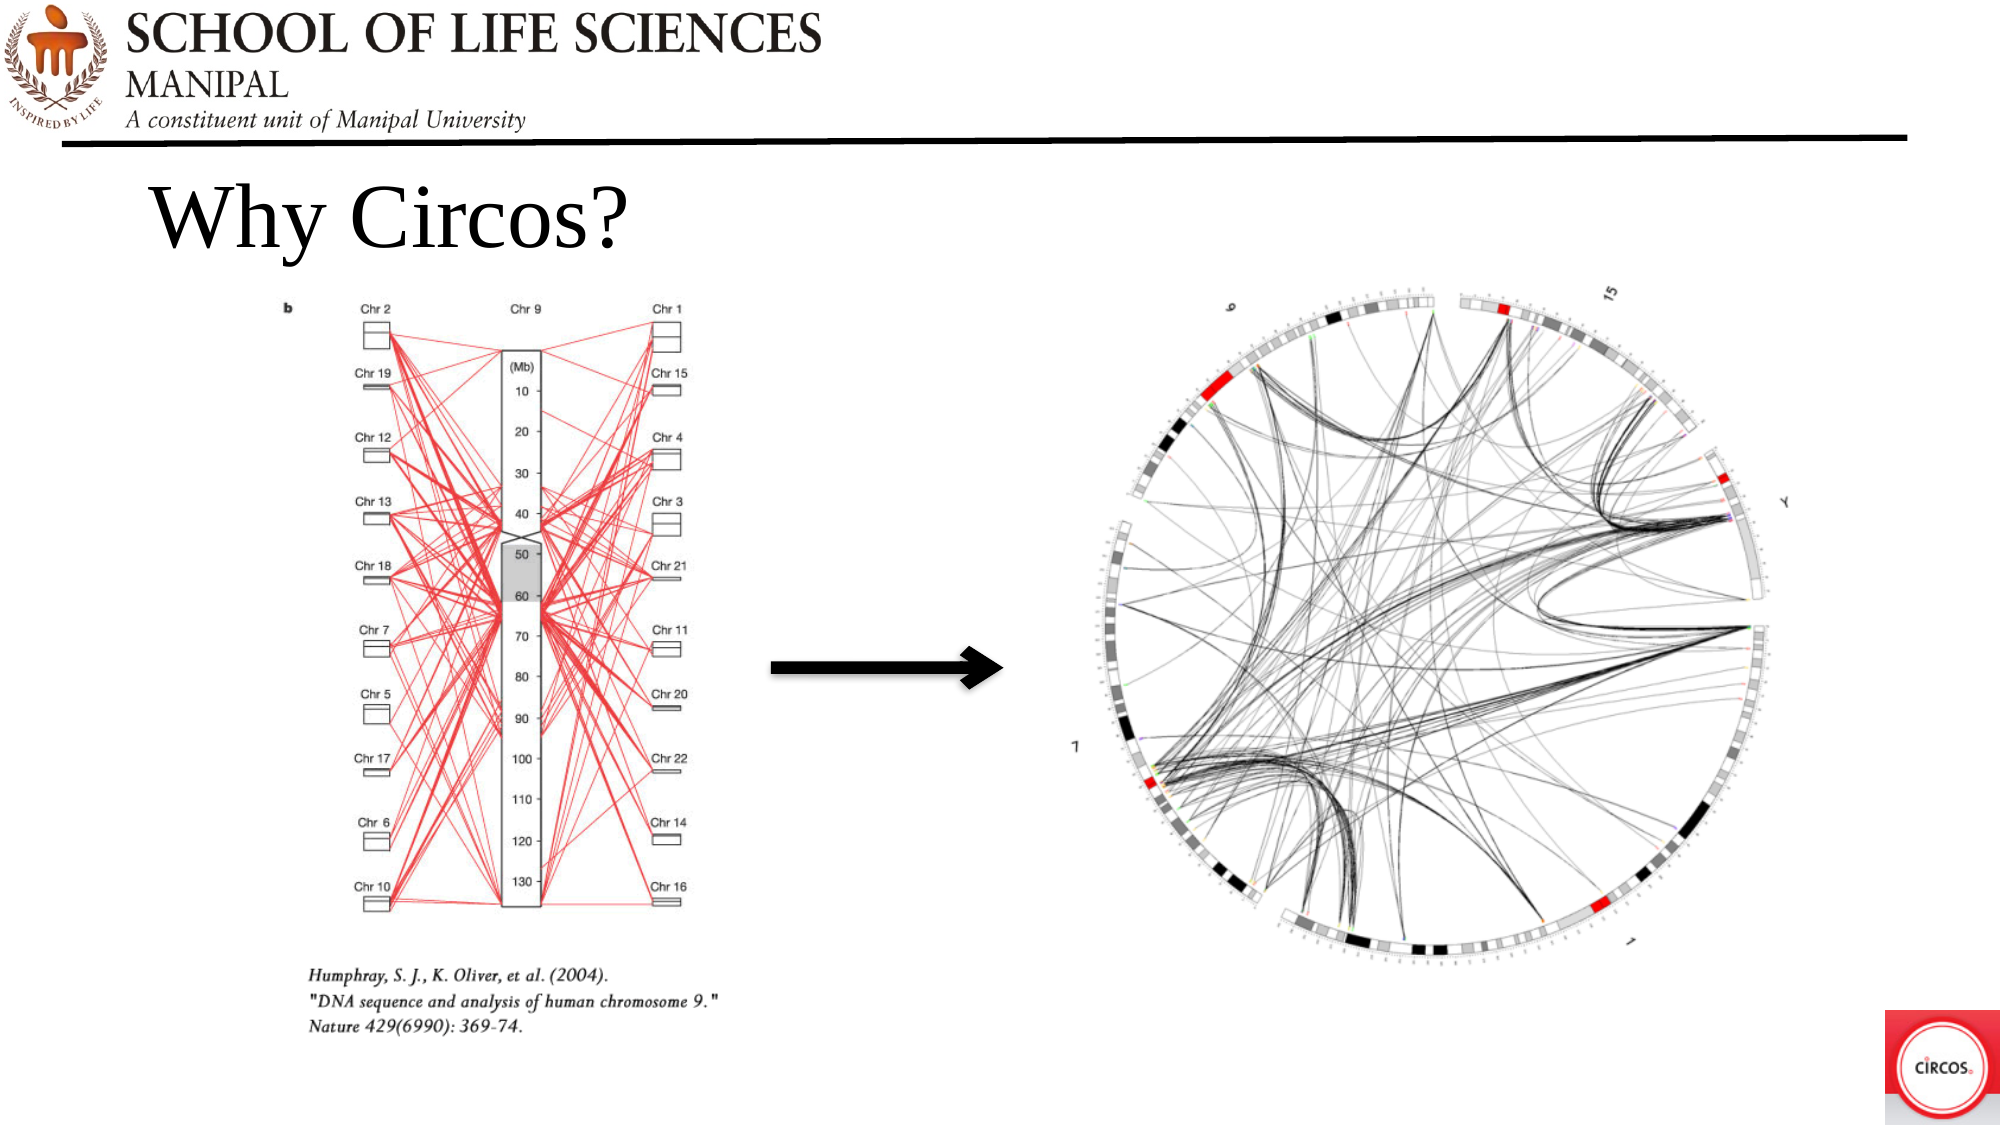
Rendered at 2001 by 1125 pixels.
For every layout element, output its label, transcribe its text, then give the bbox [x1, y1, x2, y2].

text_box Why Circos? [133, 160, 1484, 253]
picture [267, 284, 751, 1059]
picture [4, 4, 821, 133]
picture [1885, 1010, 2000, 1125]
picture [1047, 239, 1822, 1014]
text_box [770, 656, 1004, 679]
